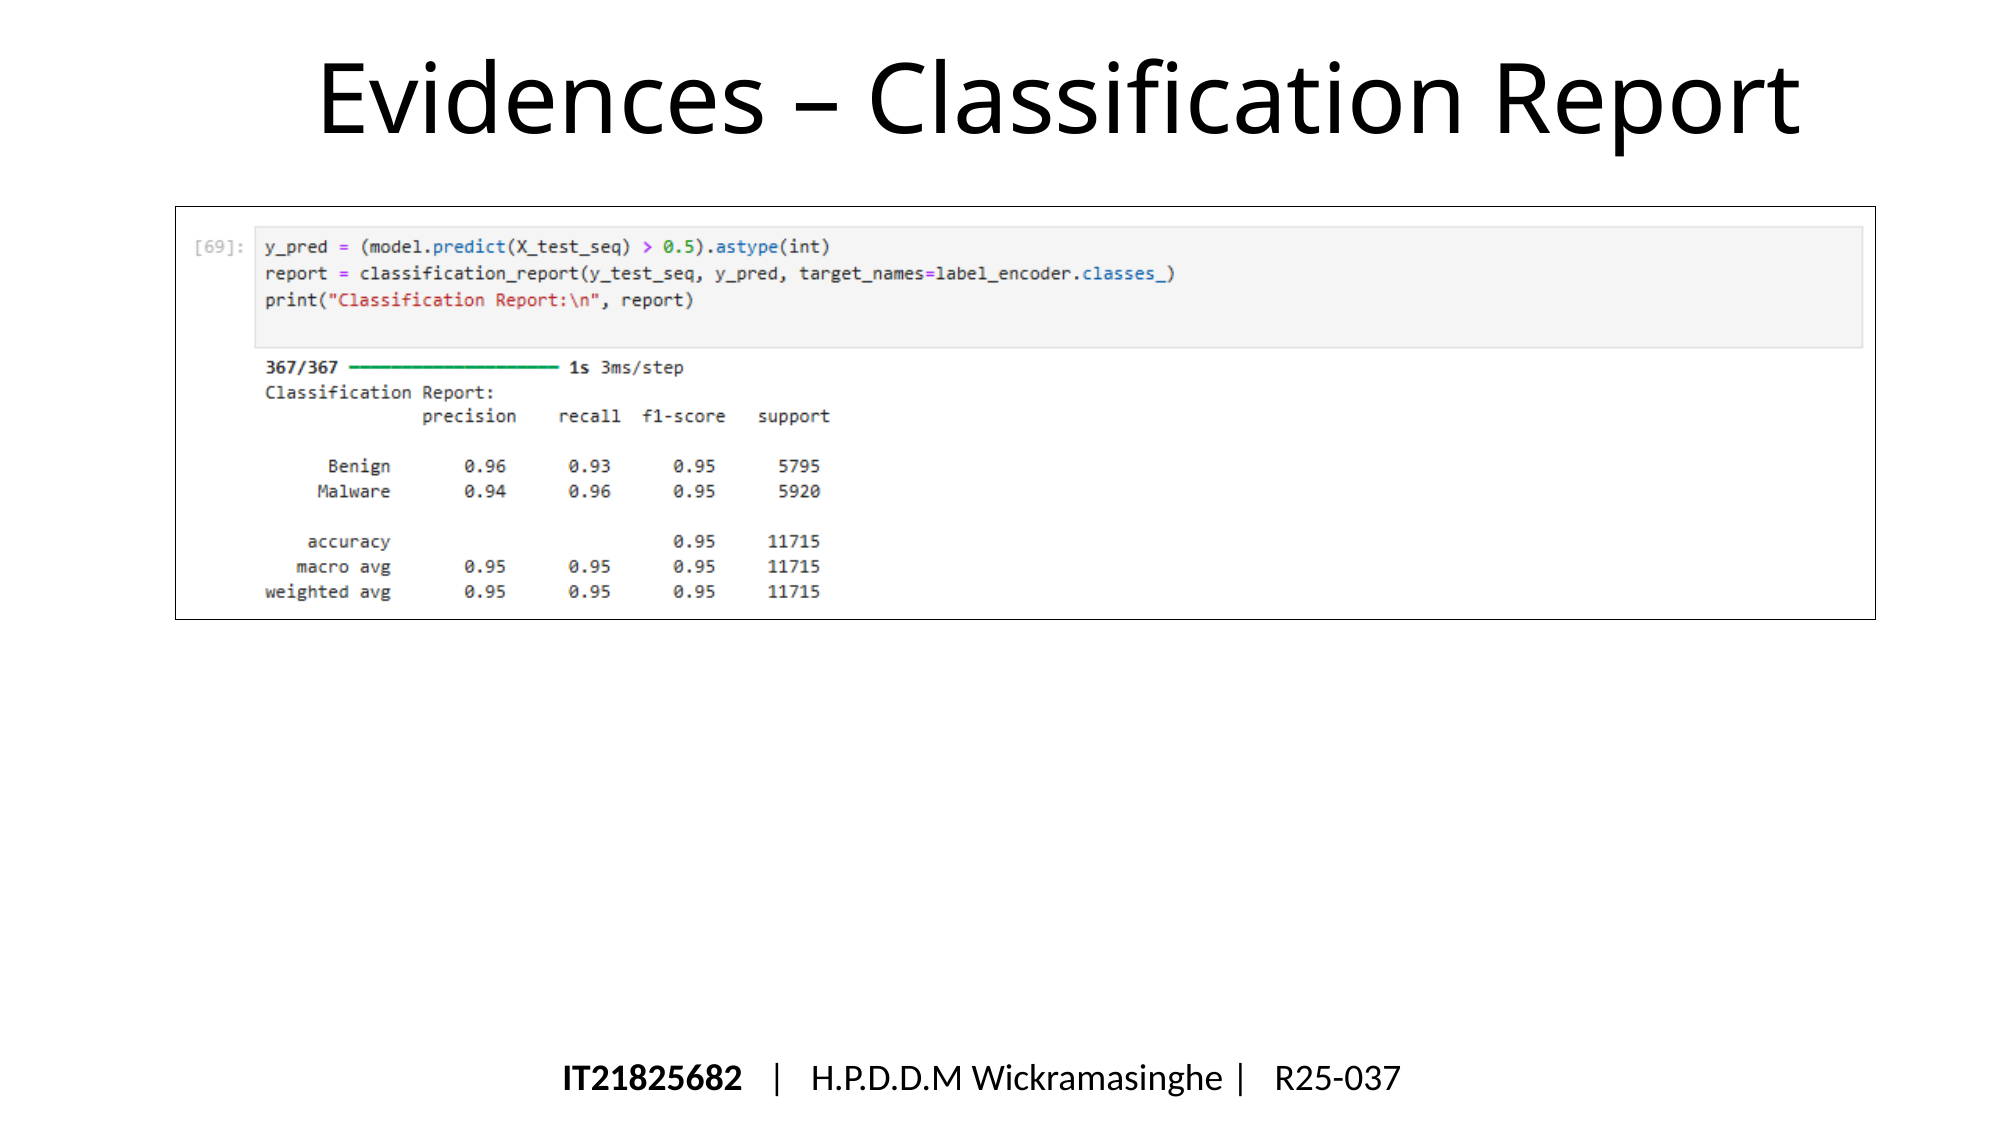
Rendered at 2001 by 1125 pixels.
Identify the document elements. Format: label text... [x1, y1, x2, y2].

text_box IT21825682 | H.P.D.D.M Wickramasinghe | R25-037 [547, 1045, 1667, 1107]
title Evidences – Classification Report [299, 11, 1850, 193]
picture [175, 206, 1876, 620]
